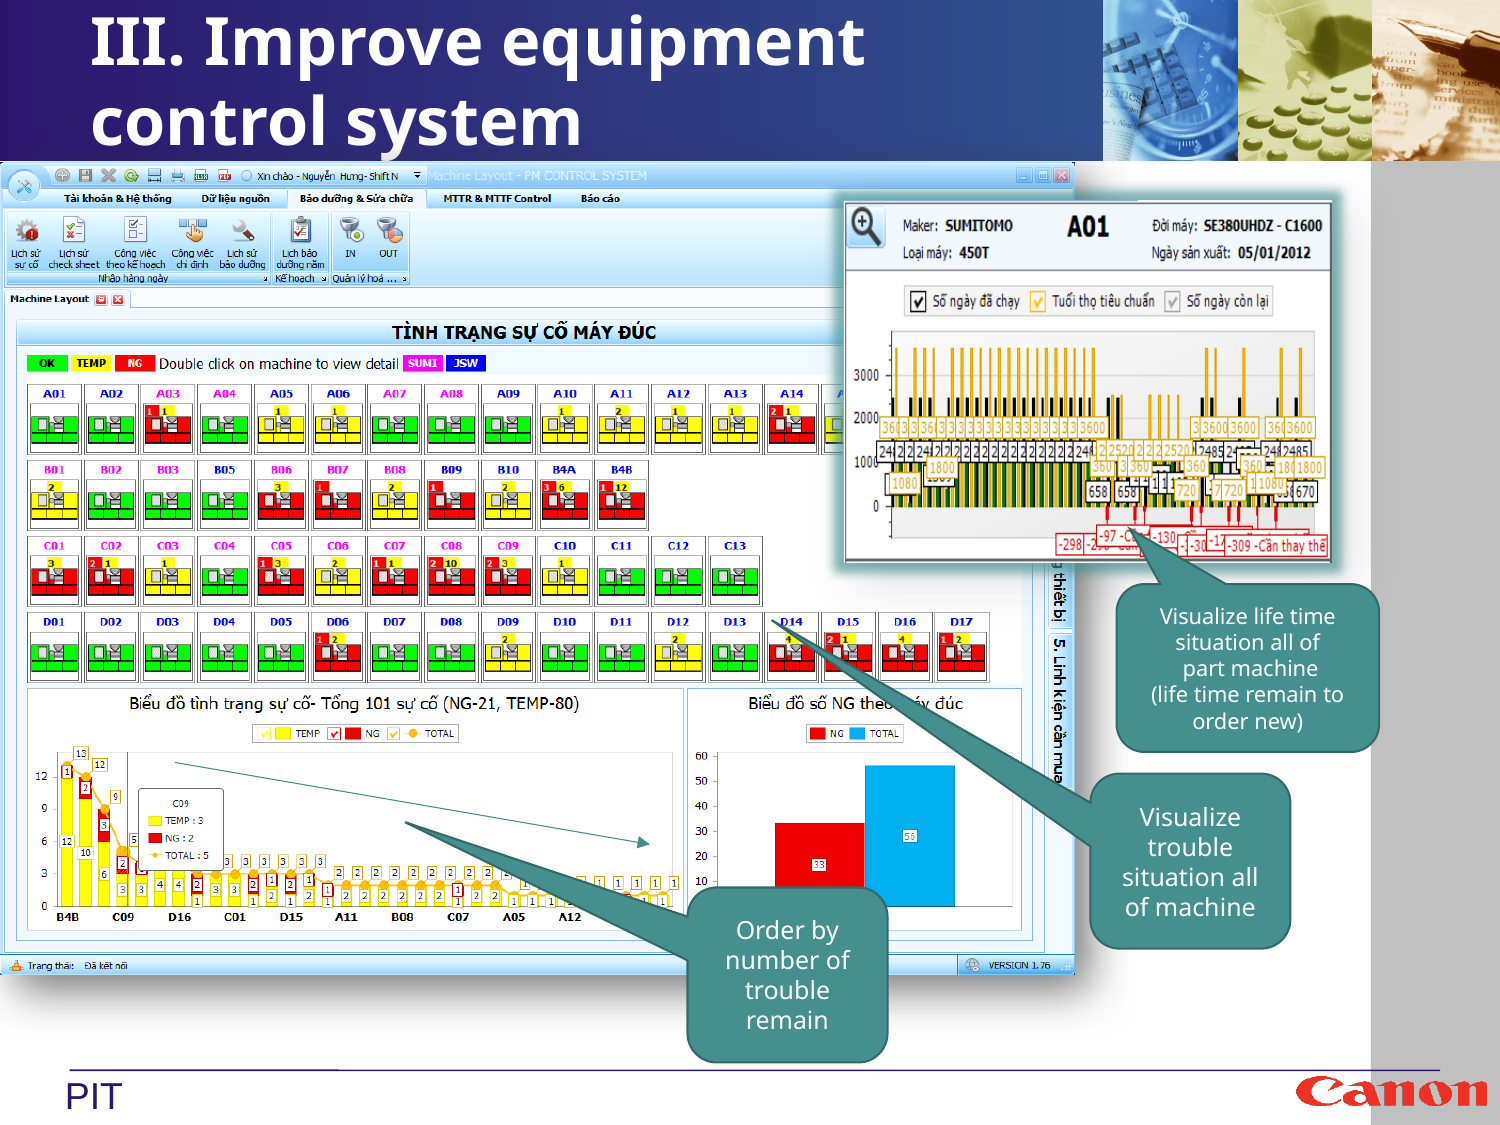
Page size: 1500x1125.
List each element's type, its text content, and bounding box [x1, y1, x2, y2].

text_box Visualize trouble situation all of machine [1075, 772, 1292, 950]
title III. Improve equipment control system [75, 32, 1088, 125]
text_box Visualize life time situation all of part machine (life time remain to order new) [1115, 563, 1381, 754]
picture [1103, 0, 1500, 161]
picture [1296, 1076, 1487, 1106]
text_box Order by number of trouble remain [686, 975, 889, 1064]
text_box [174, 762, 650, 845]
picture [0, 162, 1332, 975]
text_box PIT [50, 1064, 150, 1118]
